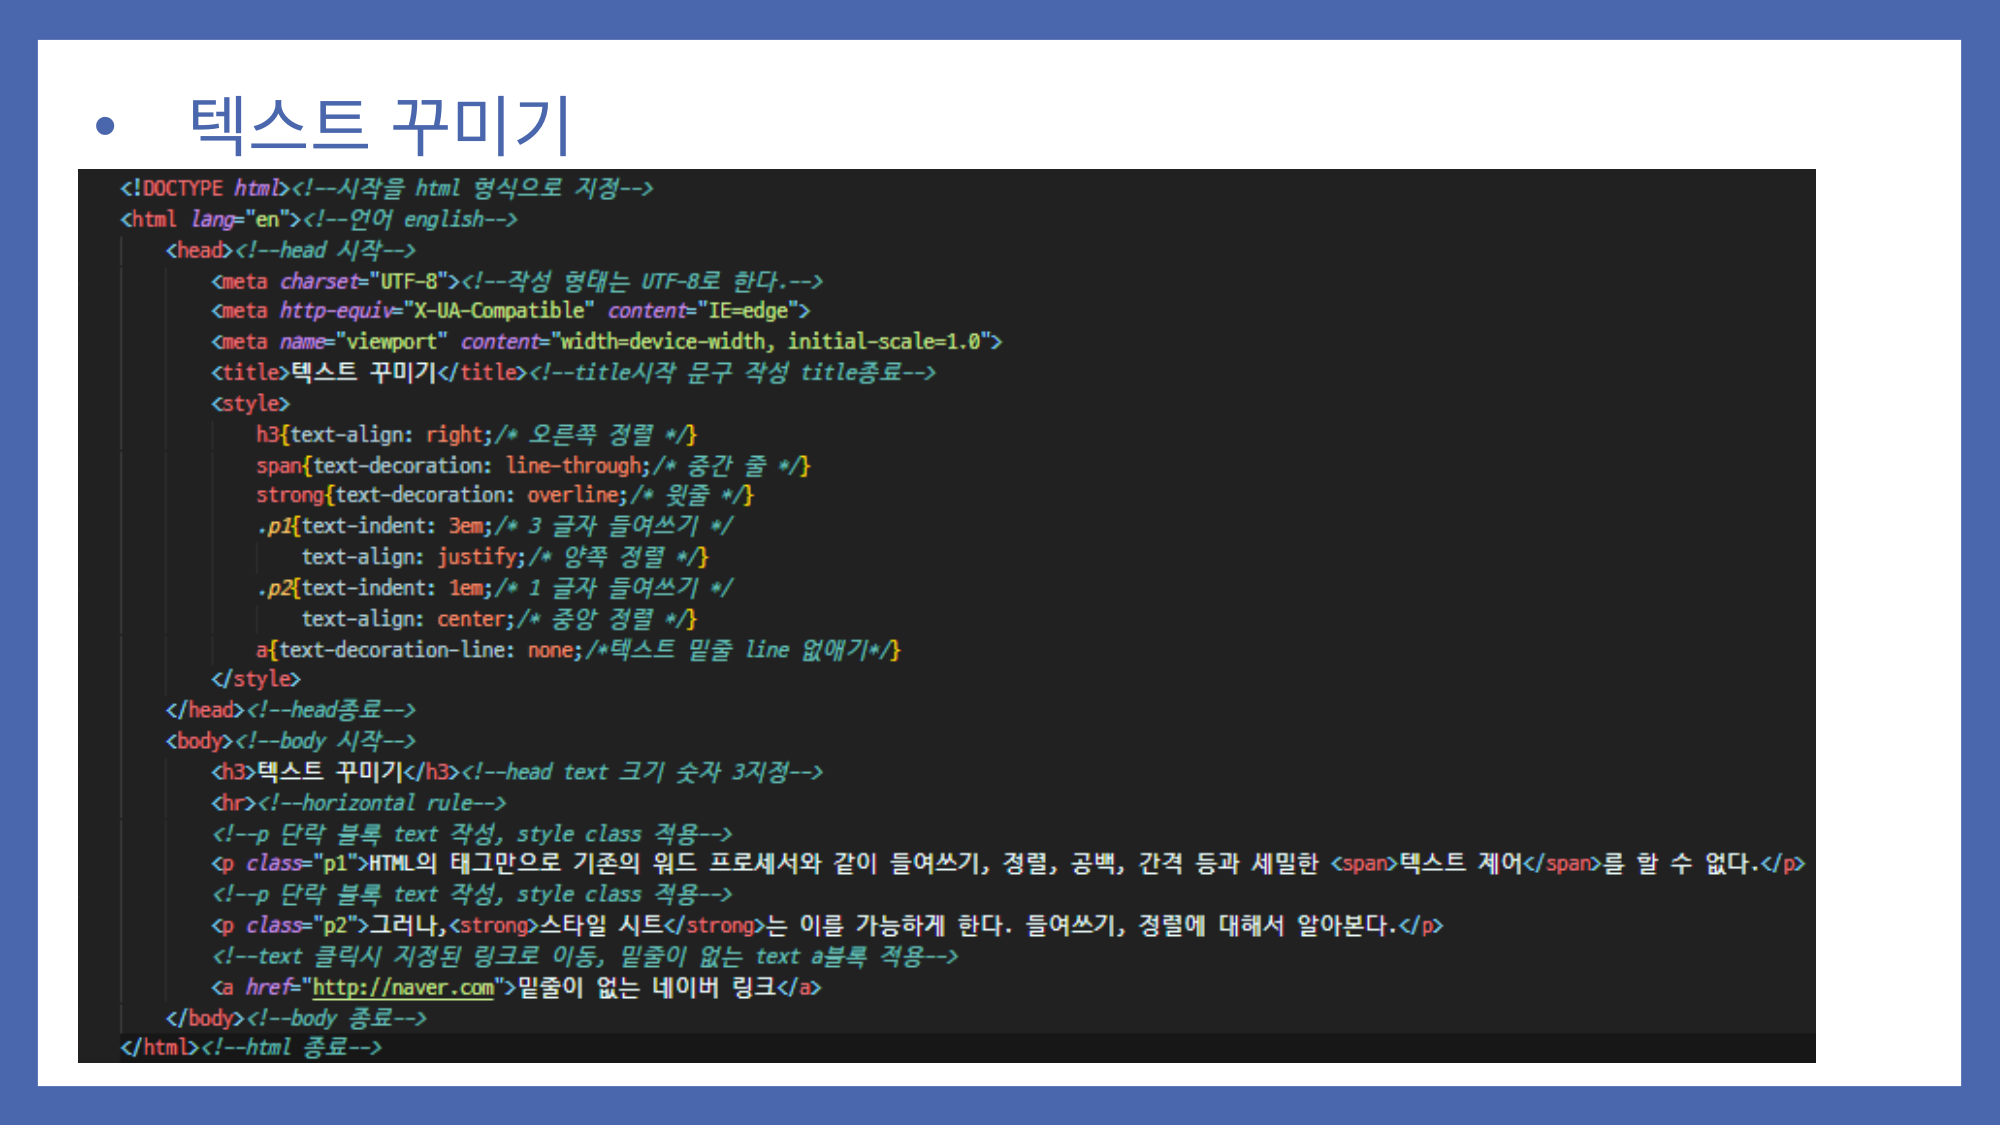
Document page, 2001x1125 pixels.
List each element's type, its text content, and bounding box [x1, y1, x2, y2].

picture [78, 169, 1816, 1064]
title 텍스트 꾸미기 [78, 90, 1699, 169]
